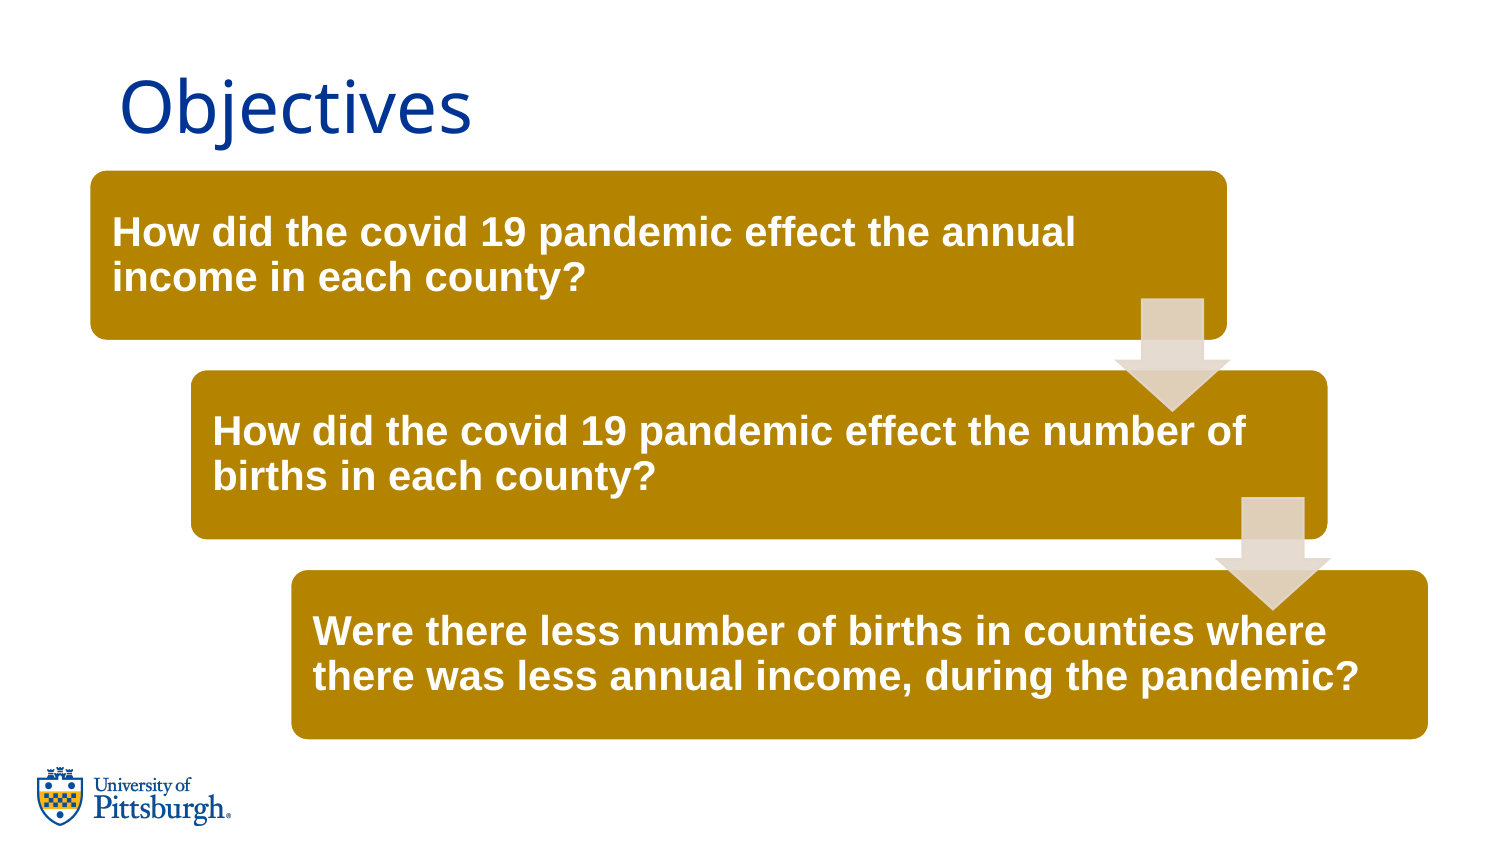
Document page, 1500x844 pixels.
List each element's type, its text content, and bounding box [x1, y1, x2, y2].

picture [37, 767, 231, 826]
title Objectives [103, 63, 1397, 155]
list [89, 169, 1430, 741]
